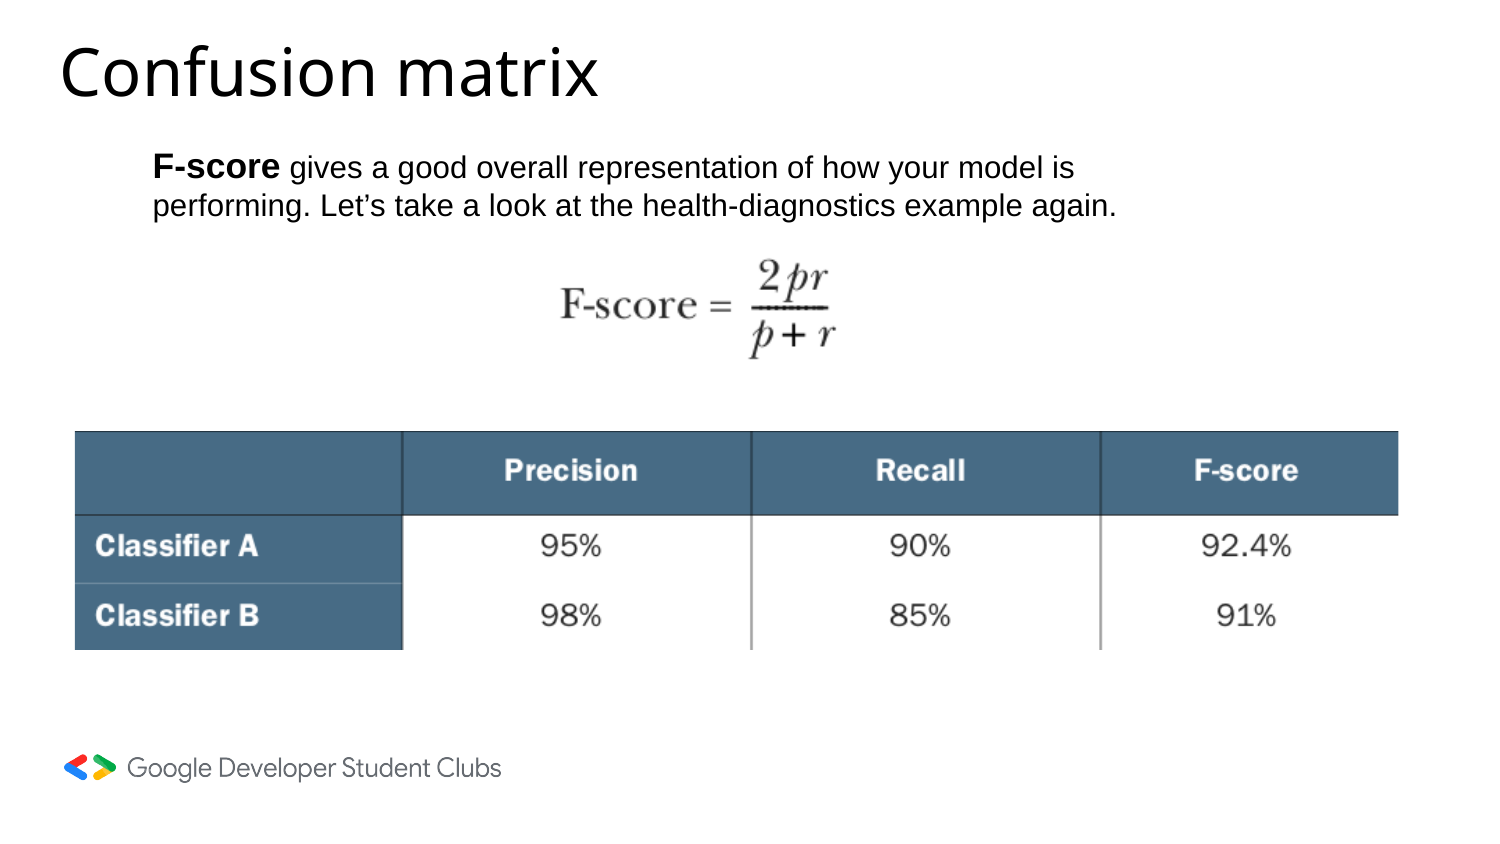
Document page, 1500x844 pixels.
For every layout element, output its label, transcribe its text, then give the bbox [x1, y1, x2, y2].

text_box F-score gives a good overall representation of how your model is performing. Let’s take a look at the health-diagnostics example again. [137, 127, 1227, 238]
picture [0, 0, 1500, 844]
title Confusion matrix [48, 0, 743, 139]
